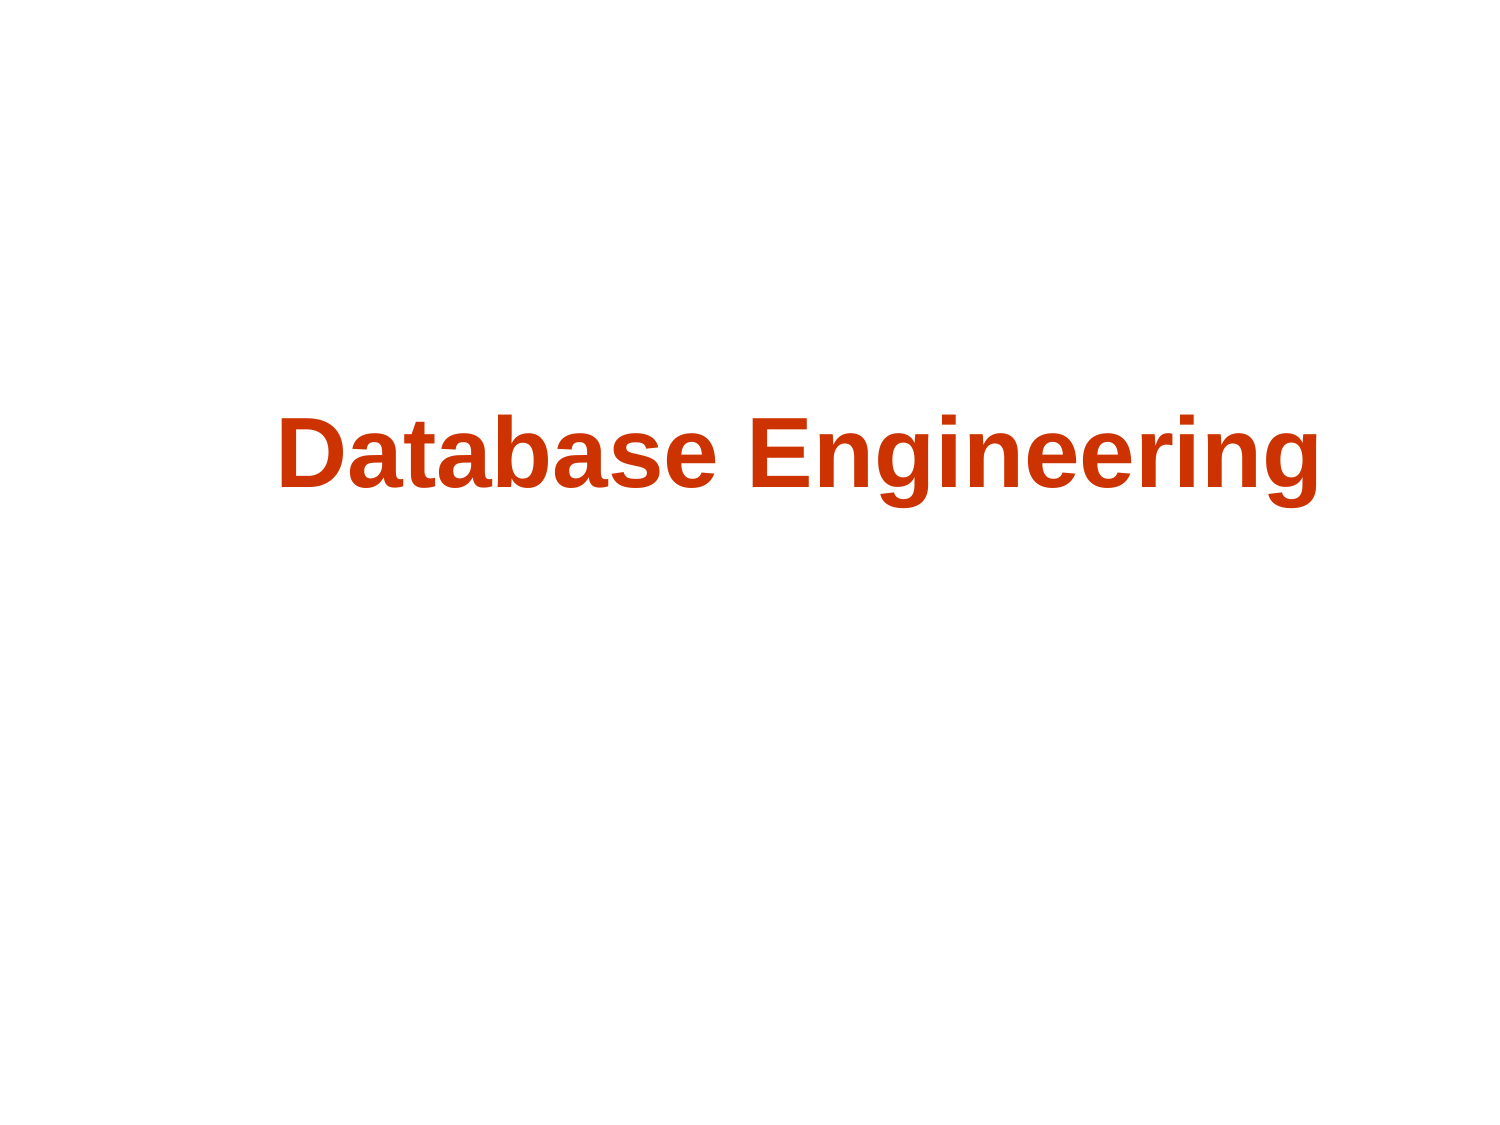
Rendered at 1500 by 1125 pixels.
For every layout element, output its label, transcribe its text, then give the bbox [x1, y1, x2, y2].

title Database Engineering [162, 274, 1438, 516]
